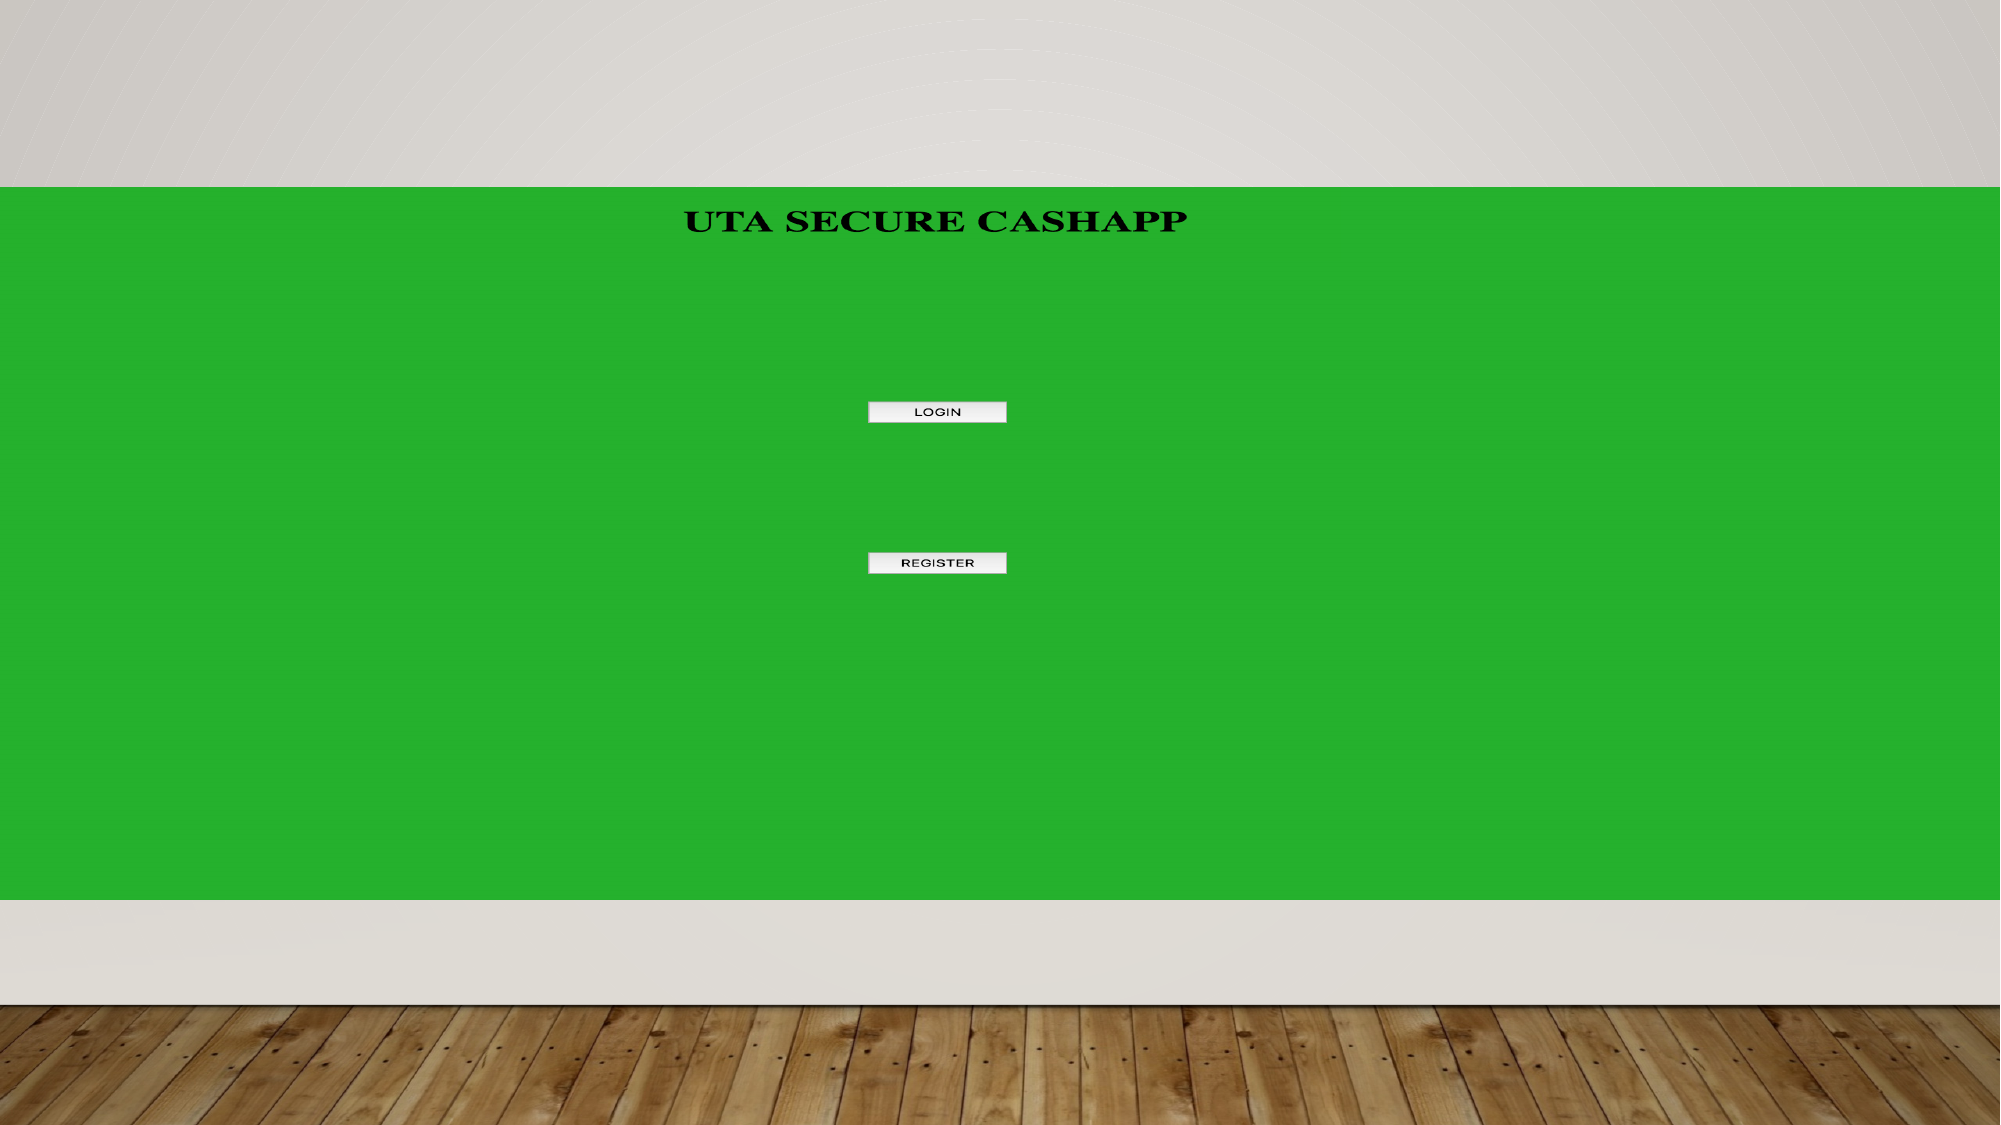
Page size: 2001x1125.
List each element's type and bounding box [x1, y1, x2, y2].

picture [0, 187, 2000, 901]
picture [0, 1005, 2000, 1125]
